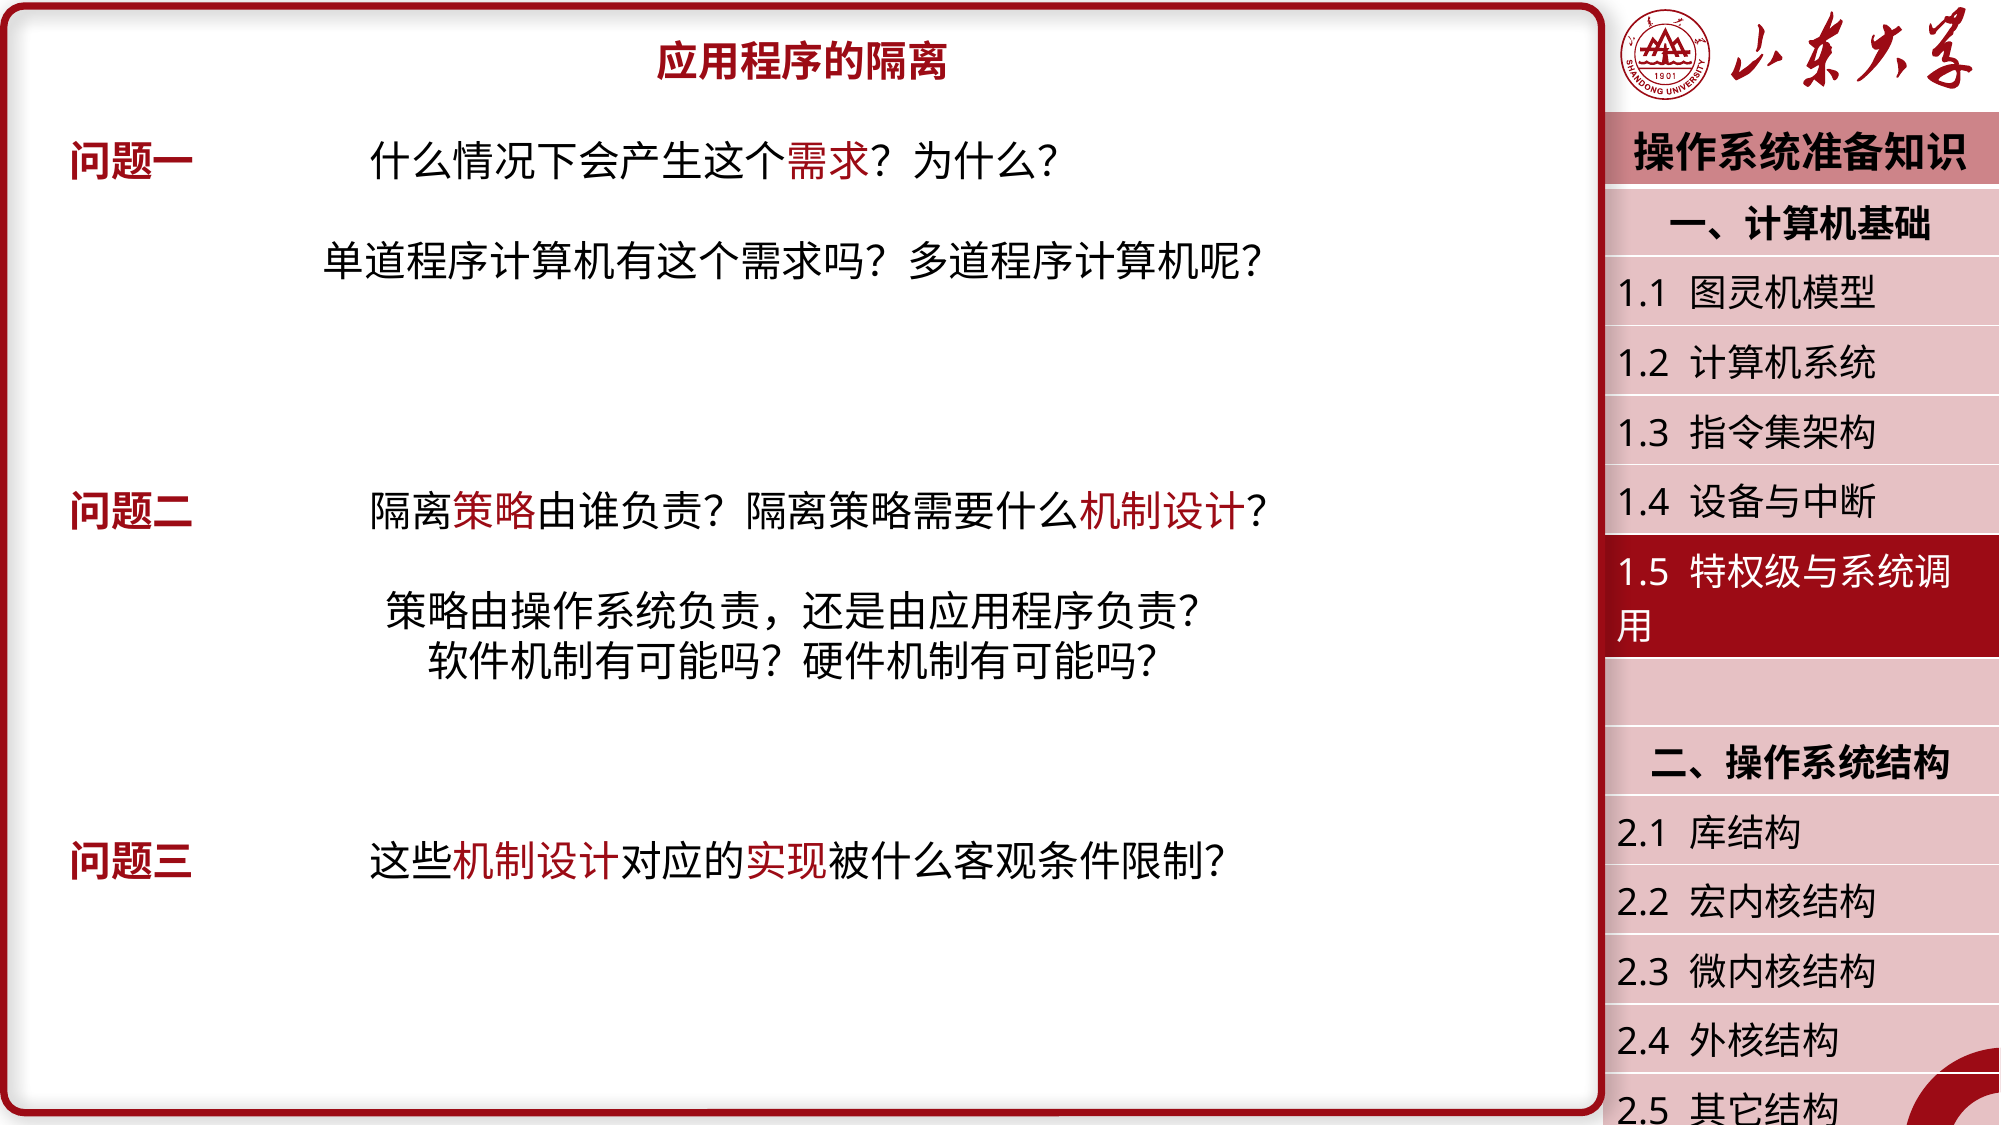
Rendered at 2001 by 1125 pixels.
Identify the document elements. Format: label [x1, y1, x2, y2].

table_cell [1603, 1074, 1999, 1125]
table_cell [1603, 535, 1999, 657]
text_box [1620, 5, 1977, 100]
text_box [2, 4, 1603, 1114]
table_cell [1603, 257, 1999, 325]
table_cell [1603, 796, 1999, 864]
table_cell [1603, 326, 1999, 394]
table_cell [1603, 865, 1999, 933]
table_cell [1603, 396, 1999, 464]
table_cell [1603, 659, 1999, 725]
table_cell [1603, 465, 1999, 533]
table_header [1603, 112, 1999, 184]
table_cell [1603, 935, 1999, 1003]
table_cell [1603, 189, 1999, 255]
table_cell [1603, 1005, 1999, 1072]
table_cell [1603, 727, 1999, 794]
